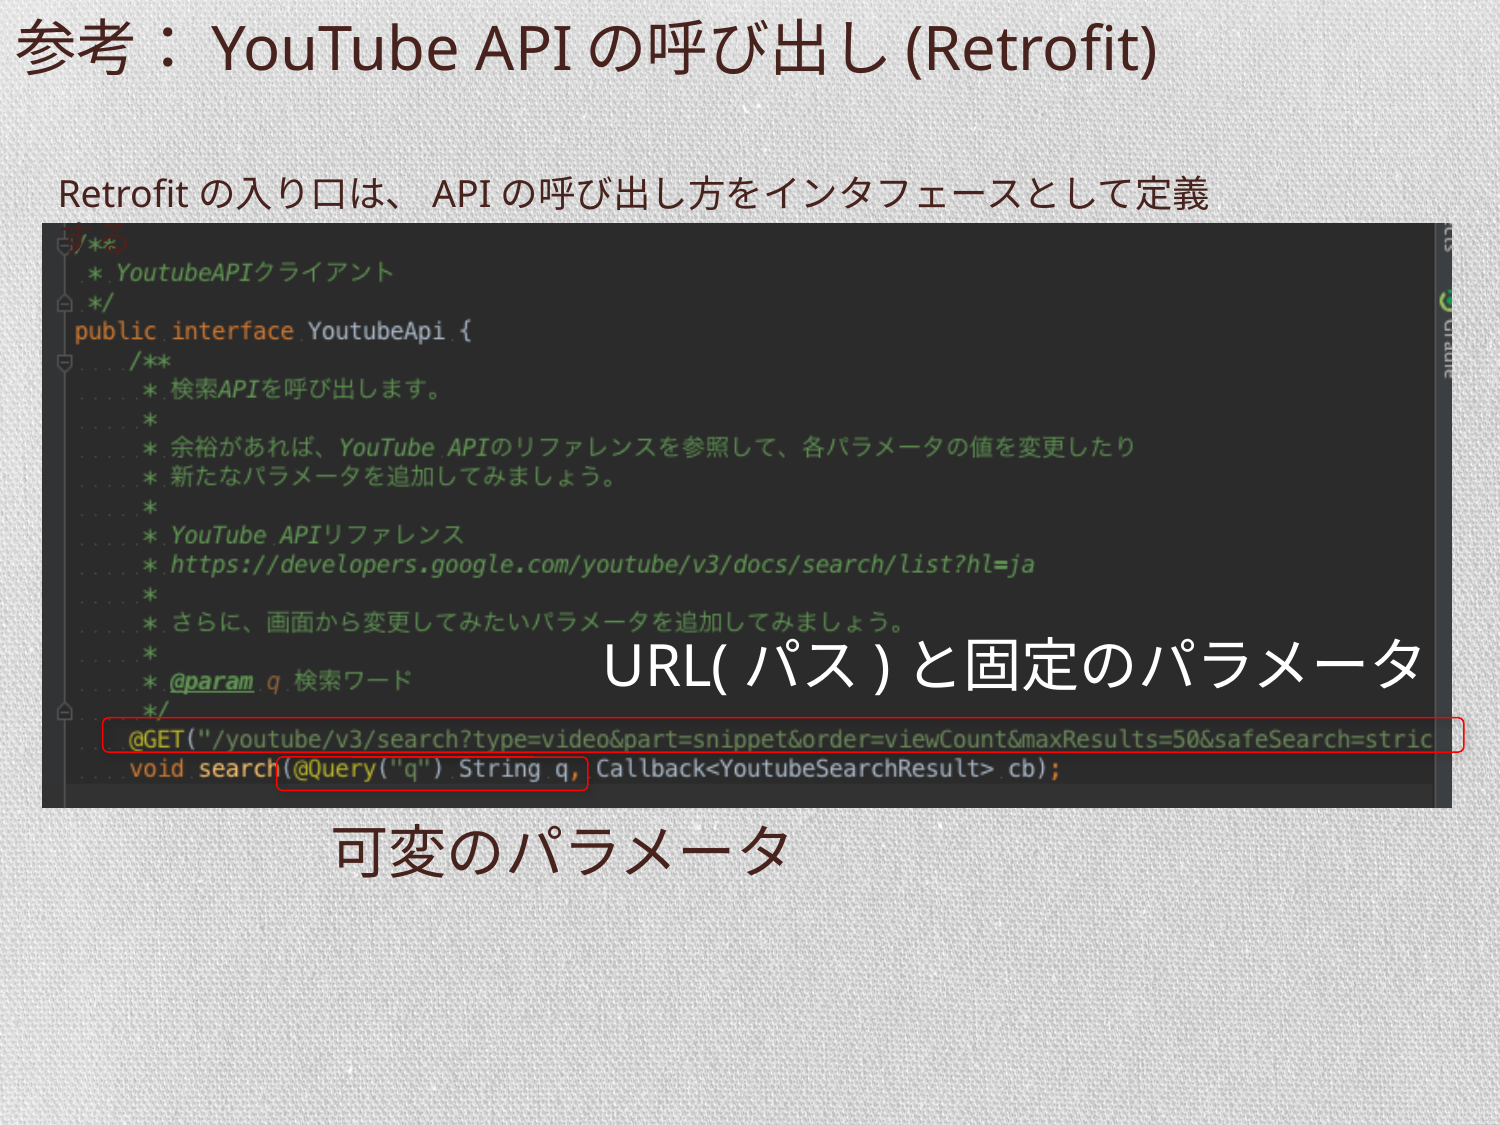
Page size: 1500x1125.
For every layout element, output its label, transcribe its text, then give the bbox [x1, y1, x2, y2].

text_box Retrofitの入り口は、APIの呼び出し方をインタフェースとして定義する [42, 162, 1251, 222]
title 参考：YouTube APIの呼び出し(Retrofit) [0, 1, 1500, 91]
picture [42, 222, 1452, 808]
text_box [1461, 717, 1465, 753]
text_box 可変のパラメータ [315, 818, 832, 893]
